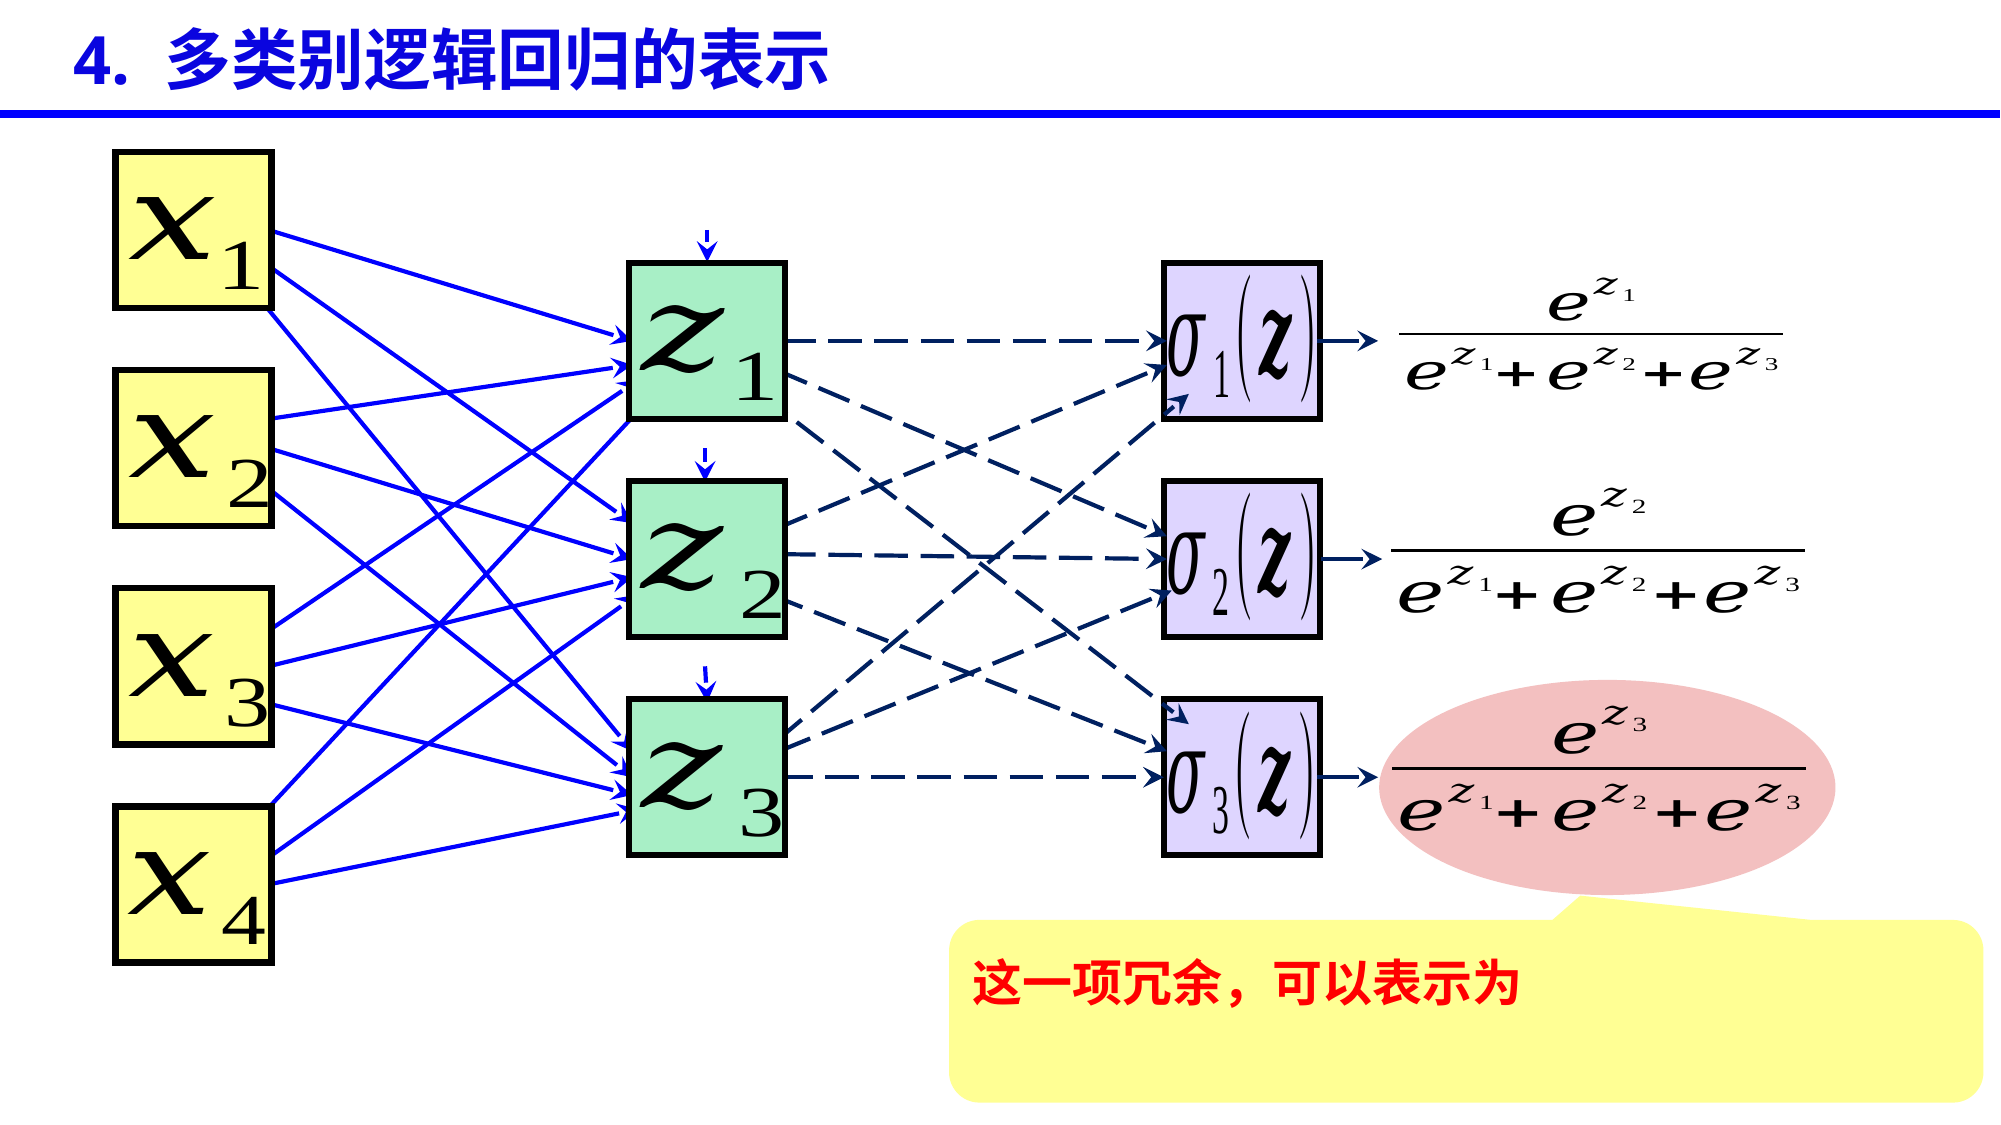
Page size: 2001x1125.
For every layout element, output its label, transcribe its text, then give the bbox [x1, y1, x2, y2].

text_box 4. 多类别逻辑回归的表示 [59, 10, 1308, 106]
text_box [118, 154, 1984, 1103]
